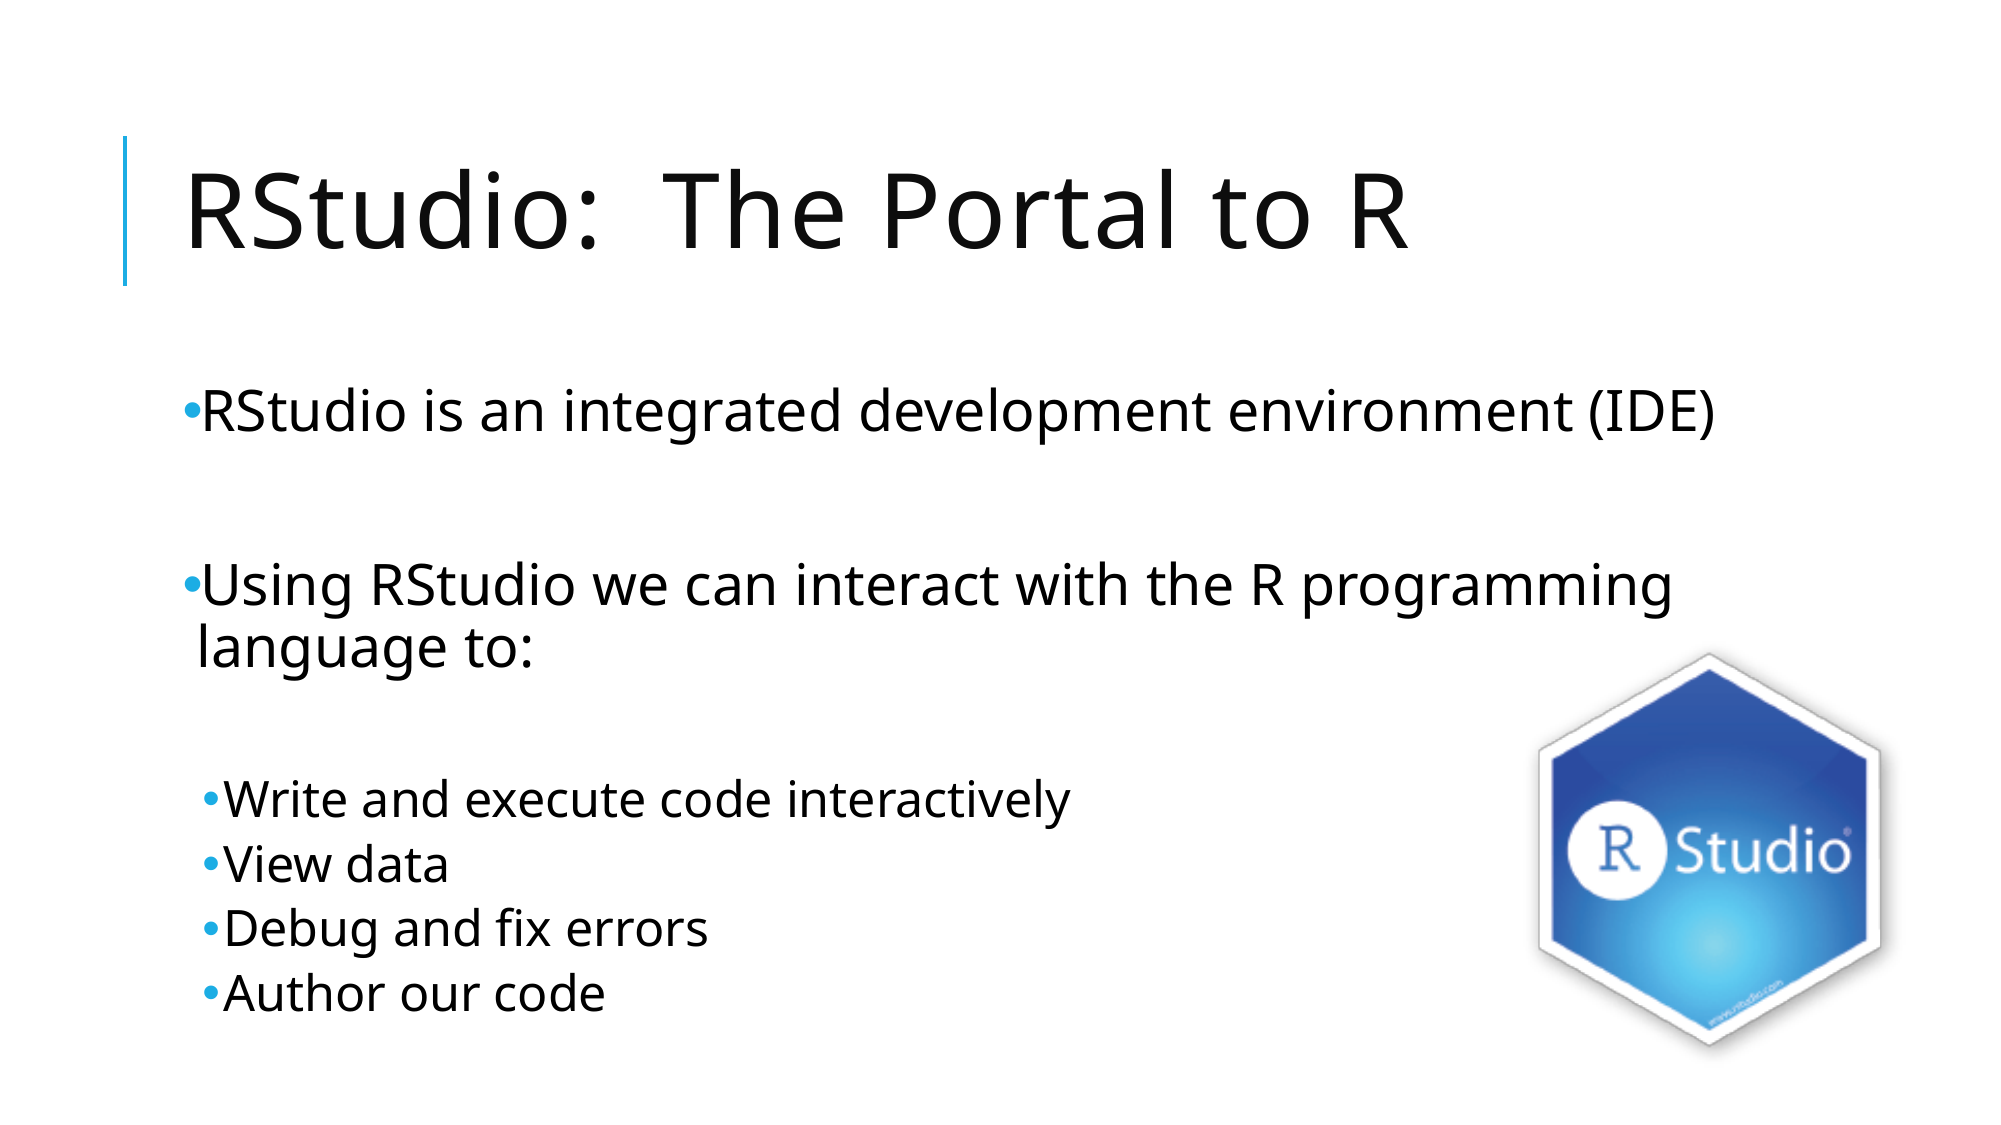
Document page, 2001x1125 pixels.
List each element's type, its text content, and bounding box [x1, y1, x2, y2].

text_box RStudio is an integrated development environment (IDE) Using RStudio we can interact with the R programming language to: Write and execute code interactively View data Debug and fix errors Author our code [168, 374, 1800, 1035]
picture [1523, 640, 1906, 1069]
title RStudio: The Portal to R [168, 96, 1763, 342]
